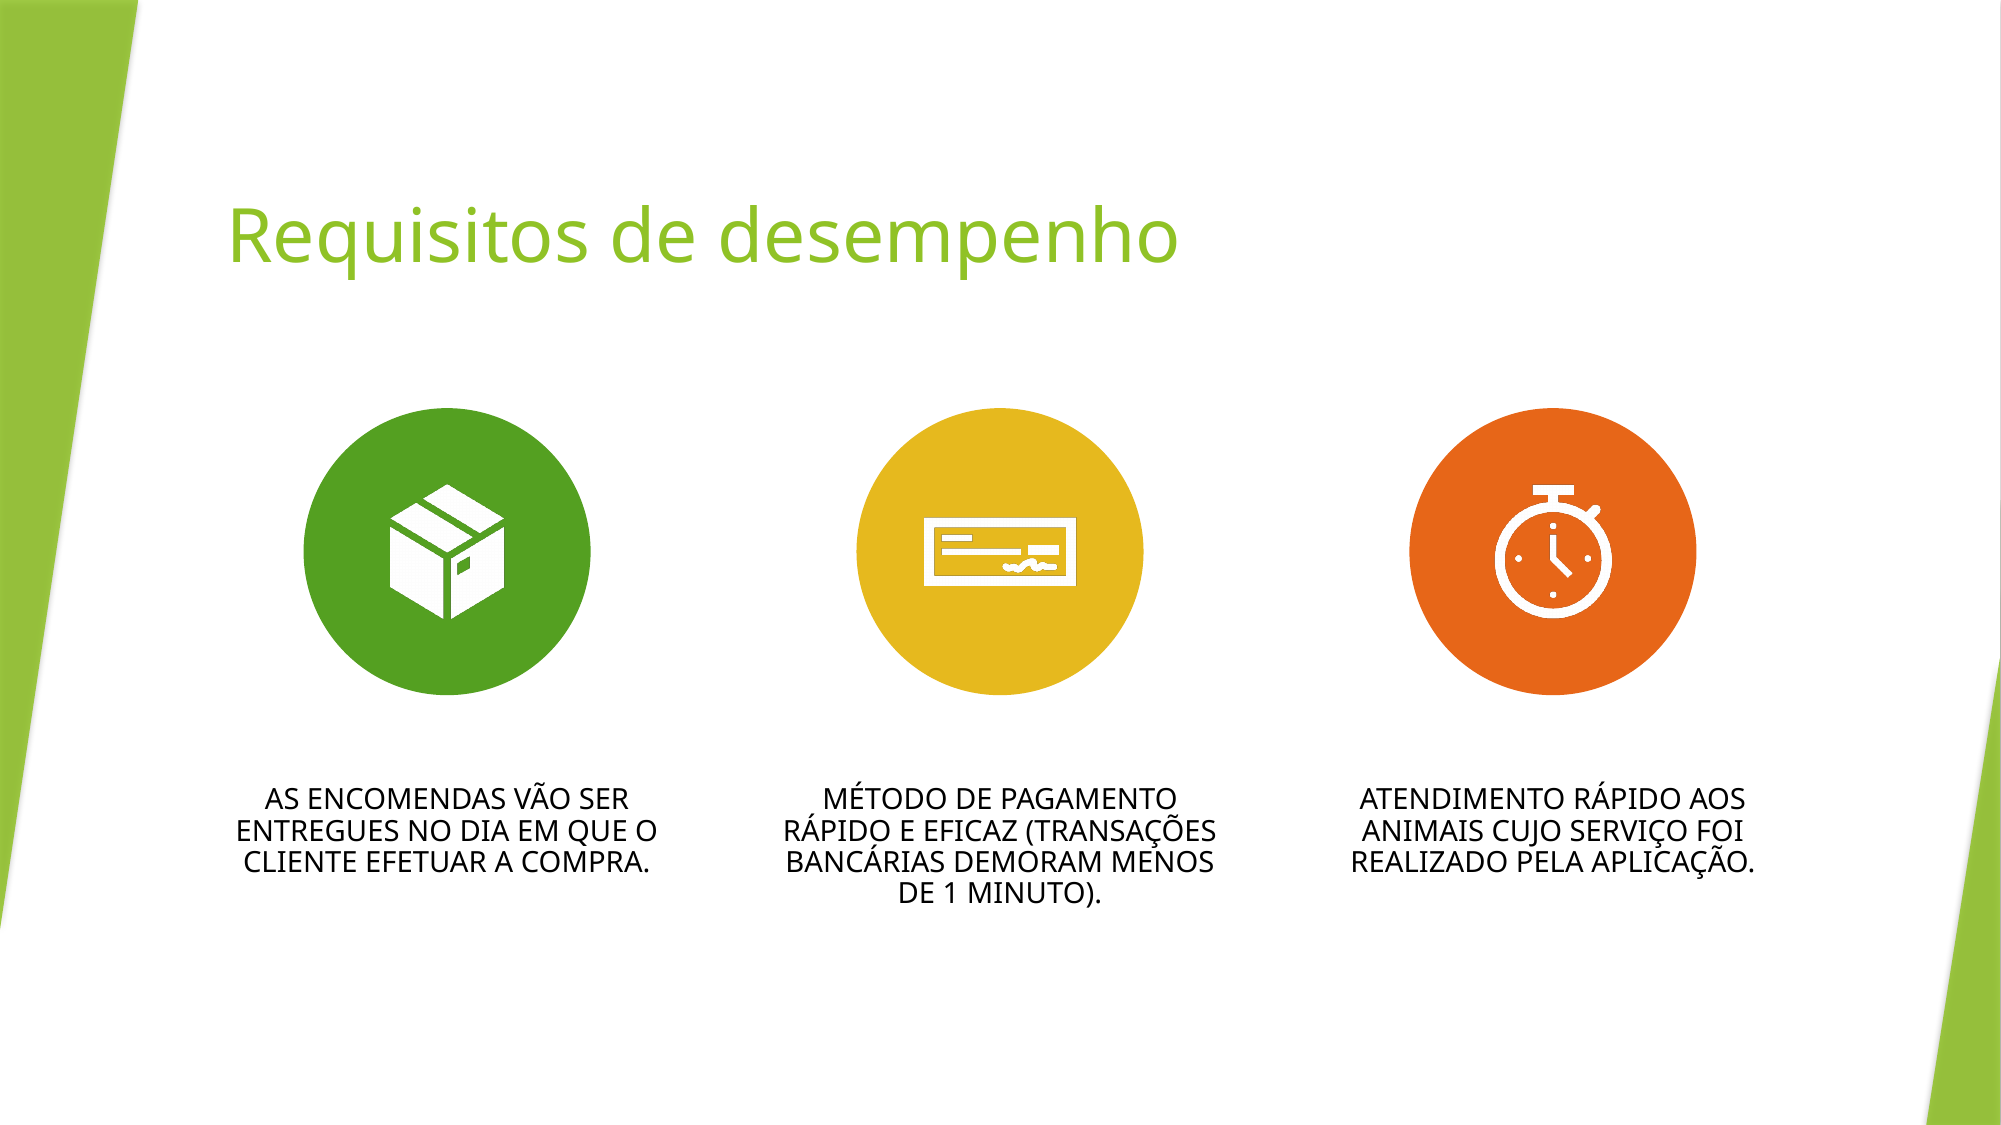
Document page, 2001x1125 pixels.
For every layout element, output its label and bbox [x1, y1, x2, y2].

text_box [0, 0, 2000, 1125]
text_box [210, 319, 1790, 992]
